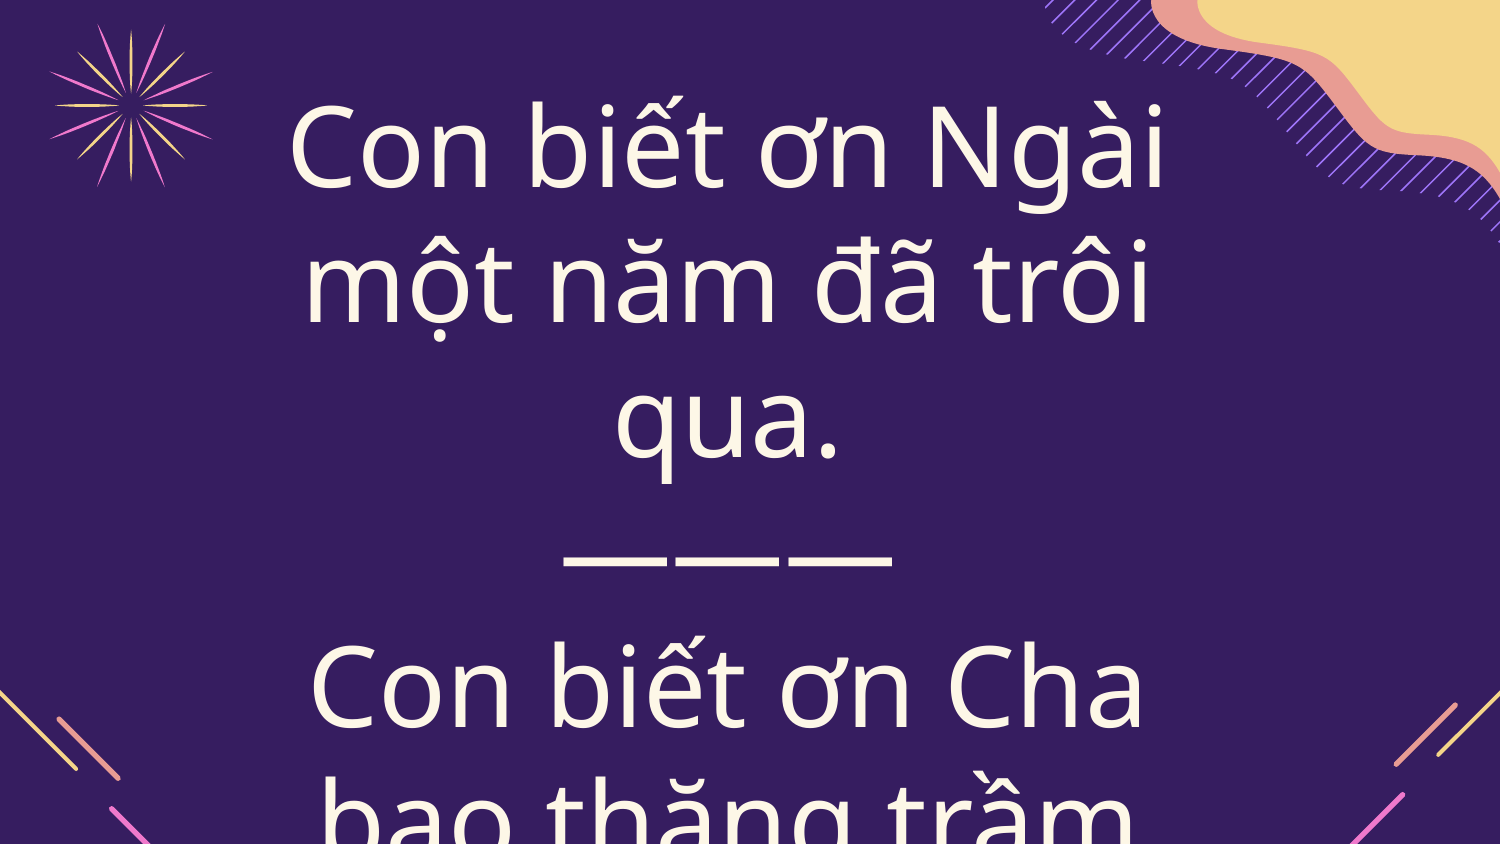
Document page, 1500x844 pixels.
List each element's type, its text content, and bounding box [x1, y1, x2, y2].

title Con biết ơn Ngài một năm đã trôi qua. ——— Con biết ơn Cha bao thăng trầm cũng qua [218, 60, 1238, 832]
